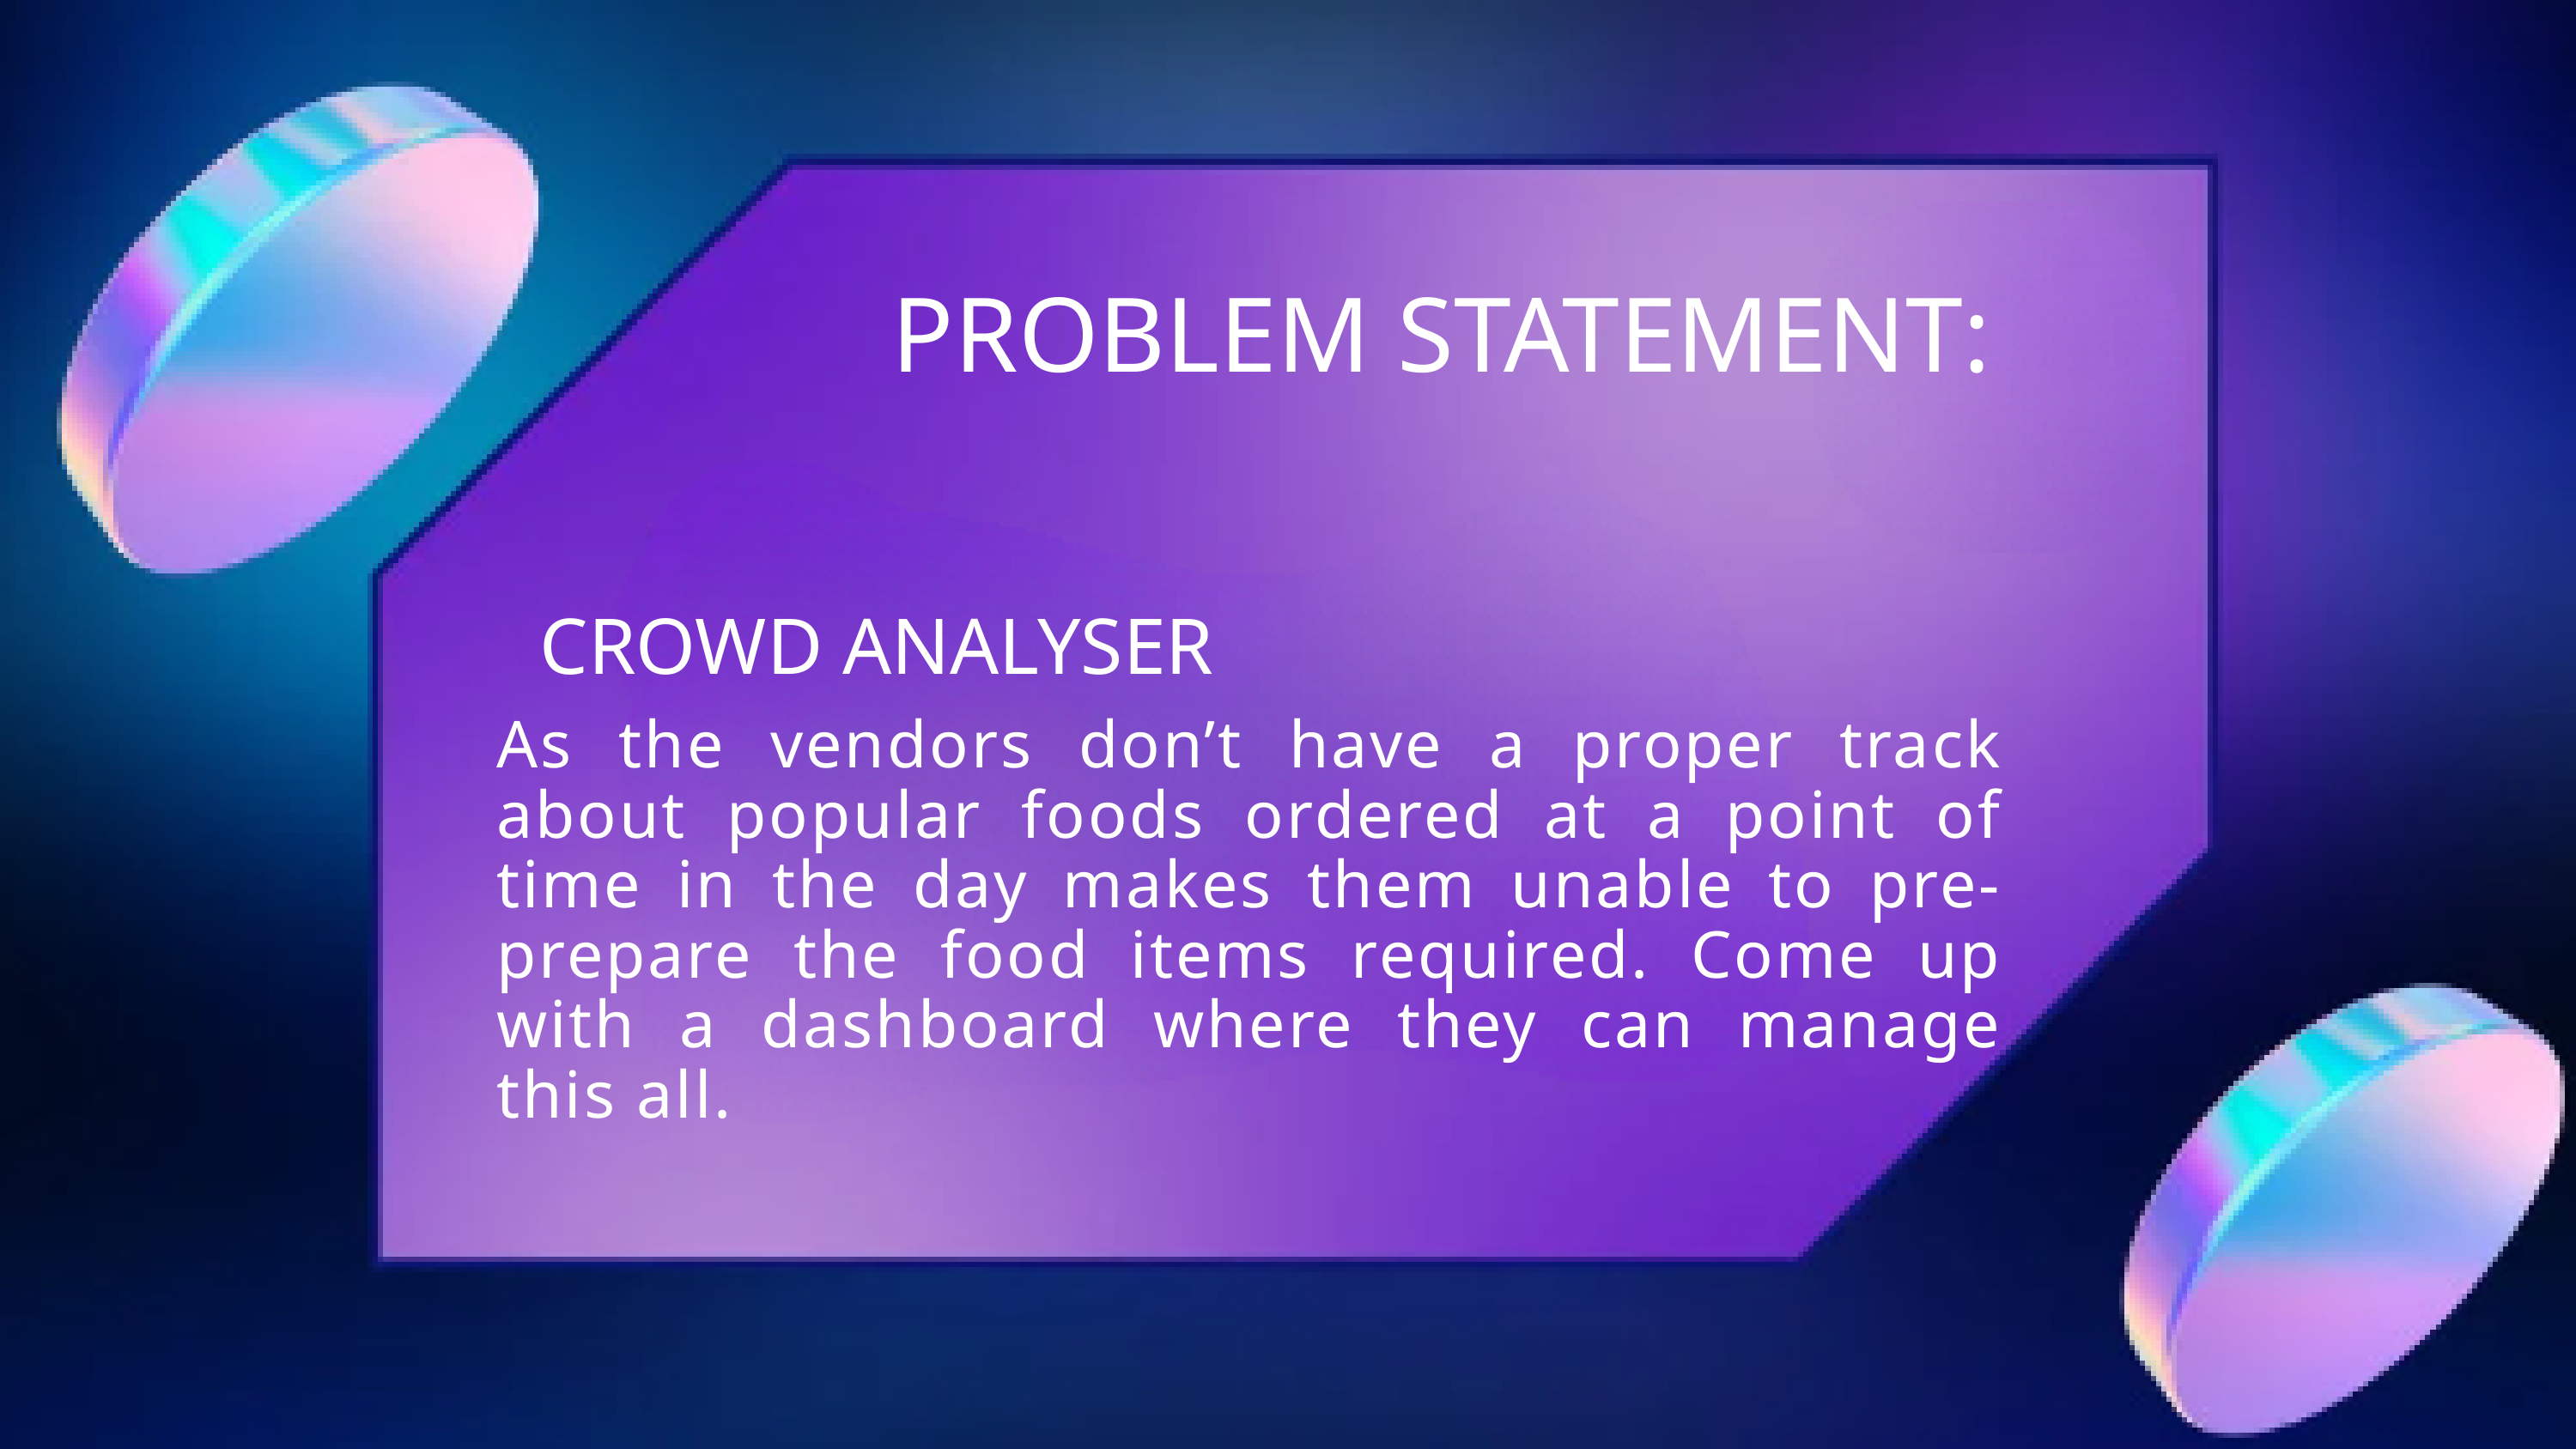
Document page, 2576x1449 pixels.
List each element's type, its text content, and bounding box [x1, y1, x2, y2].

text_box CROWD ANALYSER [497, 582, 1256, 690]
text_box PROBLEM STATEMENT: [720, 269, 2164, 393]
text_box As the vendors don’t have a proper track about popular foods ordered at a point of time in the day makes them unable to pre-prepare the food items required. Come up with a dashboard where they can manage this all. [496, 711, 2005, 1131]
text_box [0, 0, 2576, 1449]
